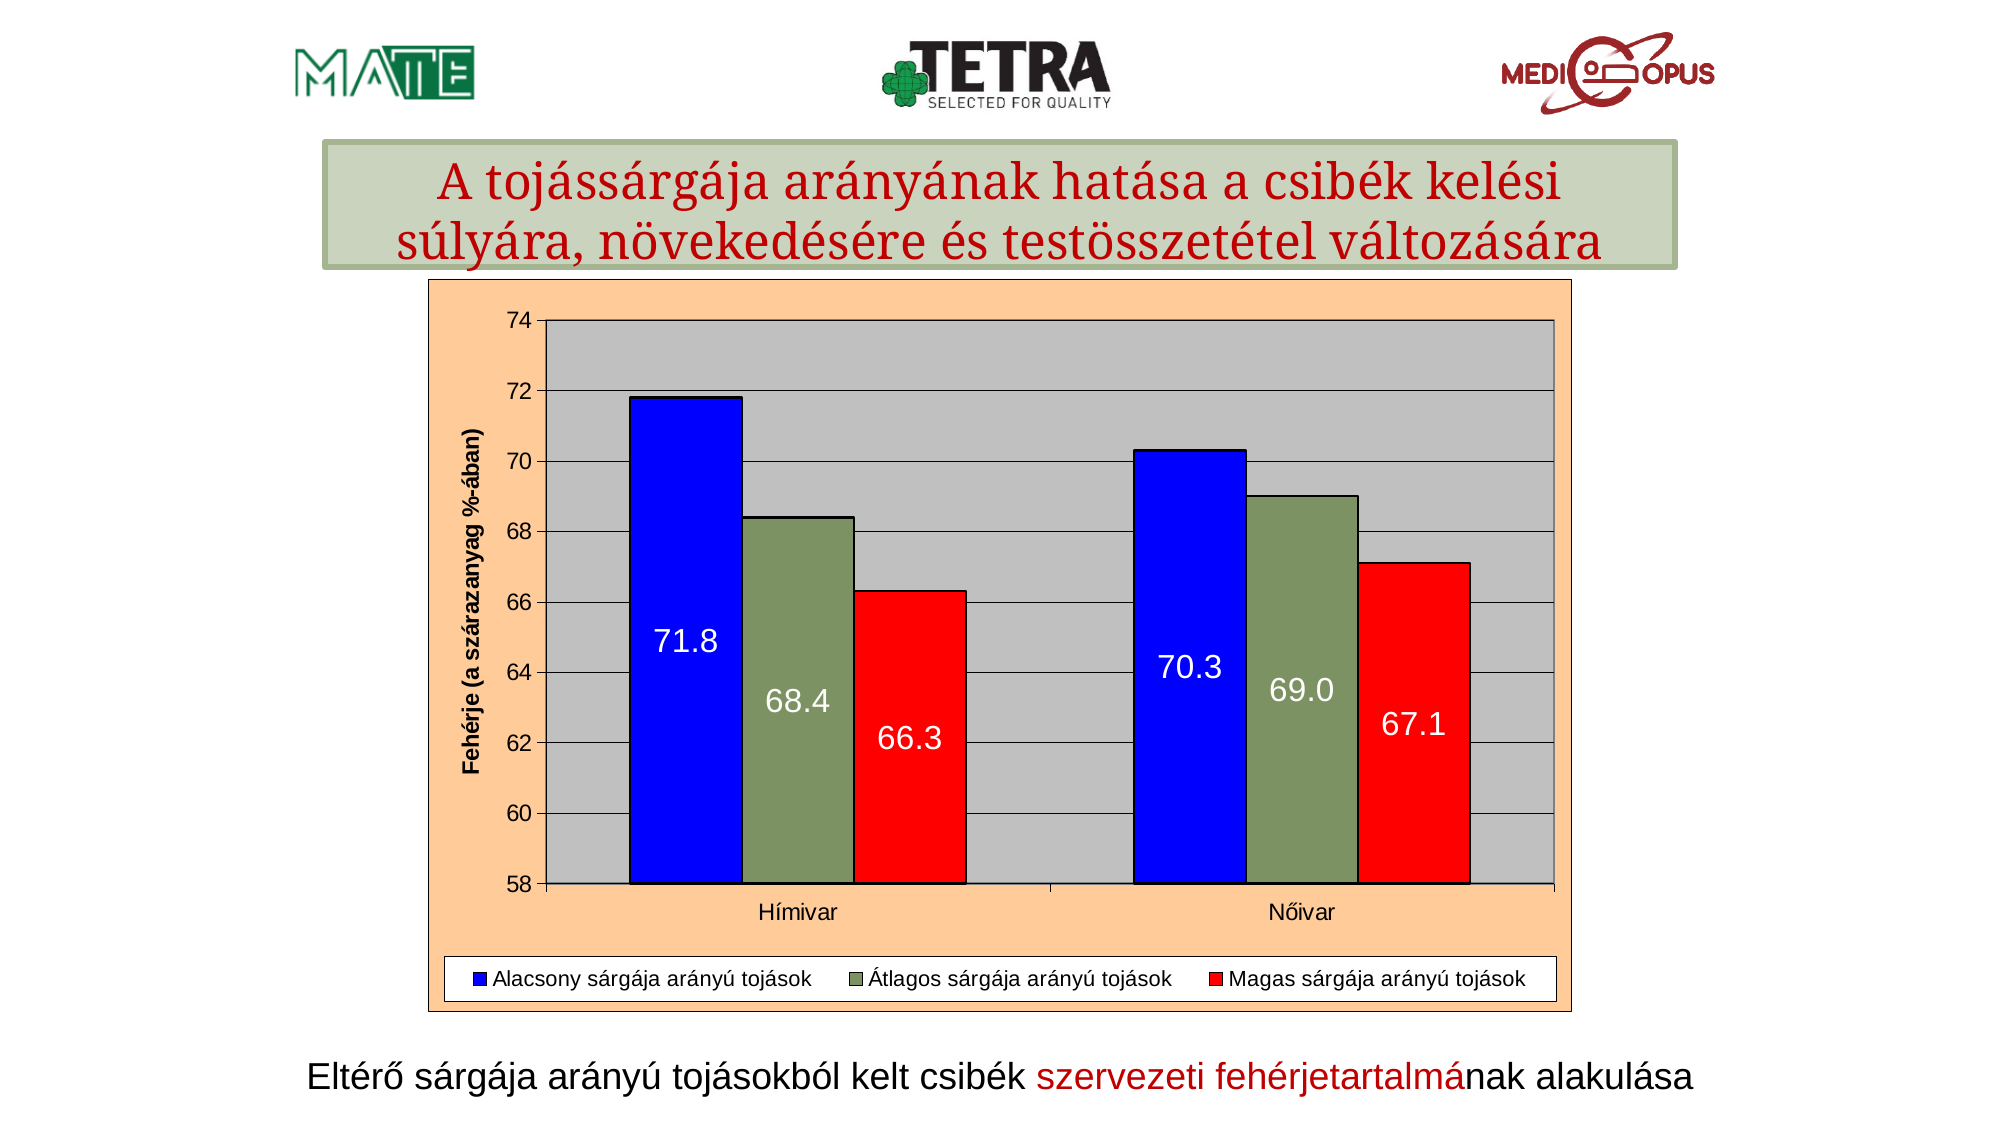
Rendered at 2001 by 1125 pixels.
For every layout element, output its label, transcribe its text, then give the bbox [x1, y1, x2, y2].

text_box Eltérő sárgája arányú tojásokból kelt csibék szervezeti fehérjetartalmának alakulása [249, 1045, 1750, 1105]
text_box A tojássárgája arányának hatása a csibék kelési súlyára, növekedésére és testösszetétel változására [322, 139, 1678, 270]
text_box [281, 27, 1720, 119]
chart [429, 279, 1572, 1011]
